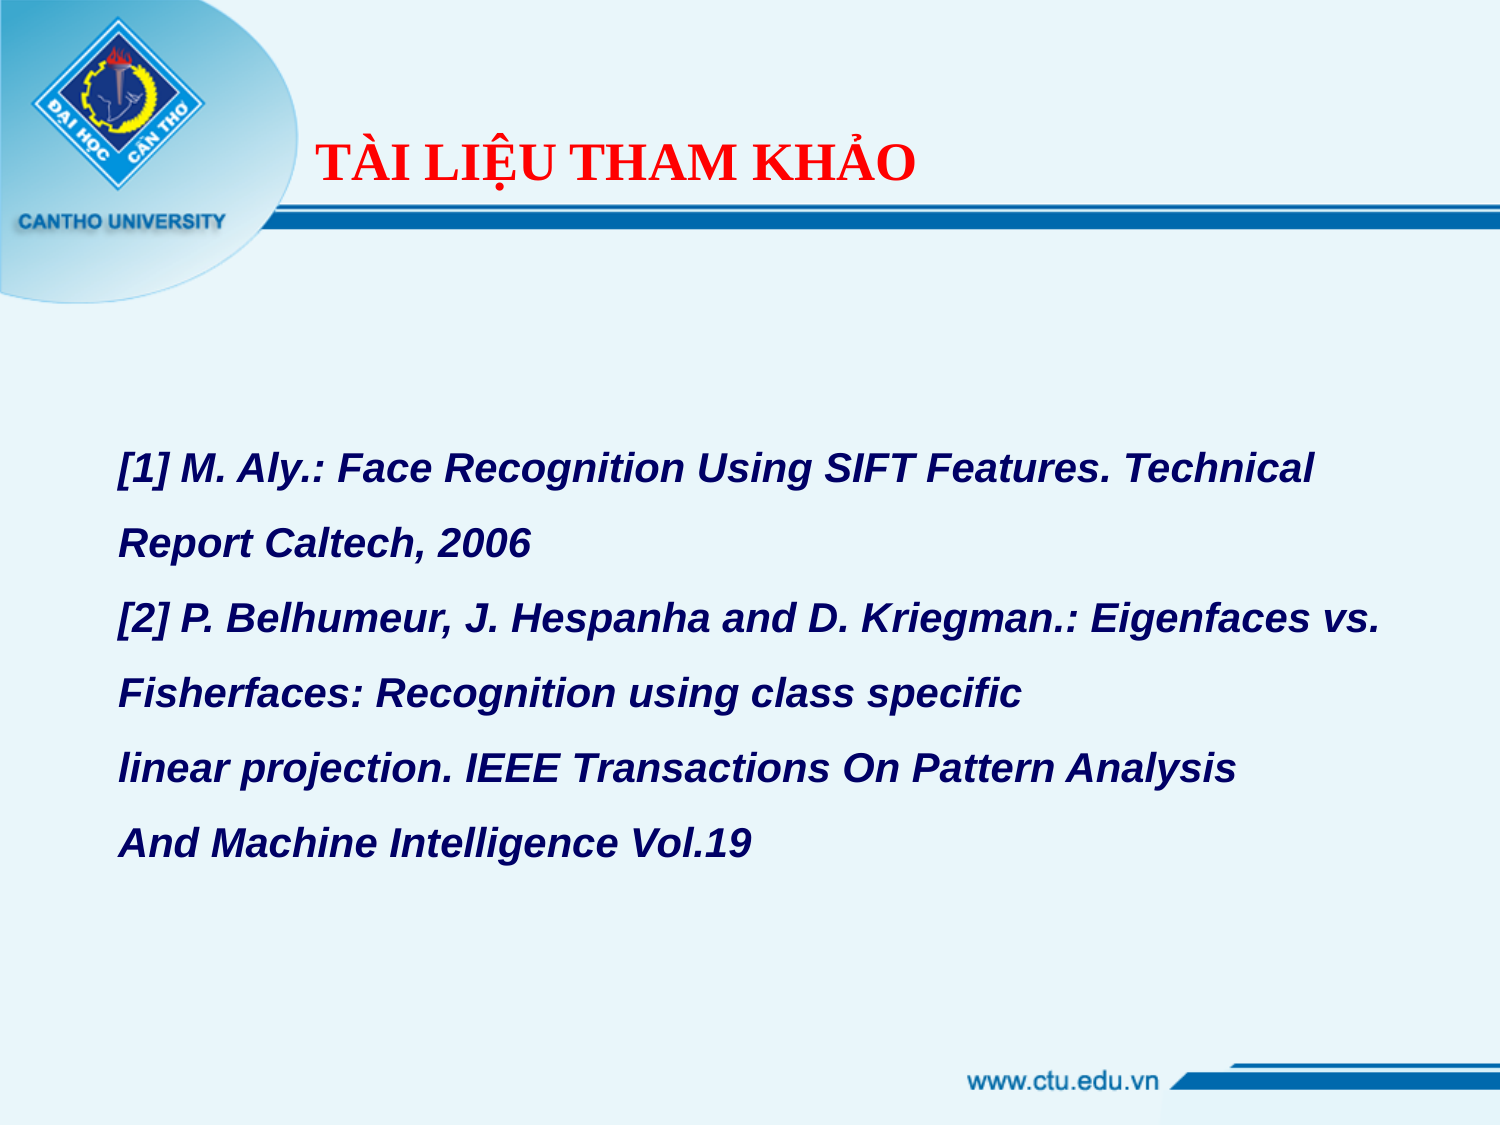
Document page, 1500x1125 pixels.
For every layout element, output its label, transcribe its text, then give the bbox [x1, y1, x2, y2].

title TÀI LIỆU THAM KHẢO [300, 50, 1500, 268]
picture [0, 0, 1500, 1125]
list [1] M. Aly.: Face Recognition Using SIFT Features. Technical Report Caltech, 2006 [2] P. Belhumeur, J. Hespanha and D. Kriegman.: Eigenfaces vs. Fisherfaces: Recognition using class specific linear projection. IEEE Transactions On Pattern Analysis And Machine Intelligence Vol.19 [103, 299, 1397, 1014]
